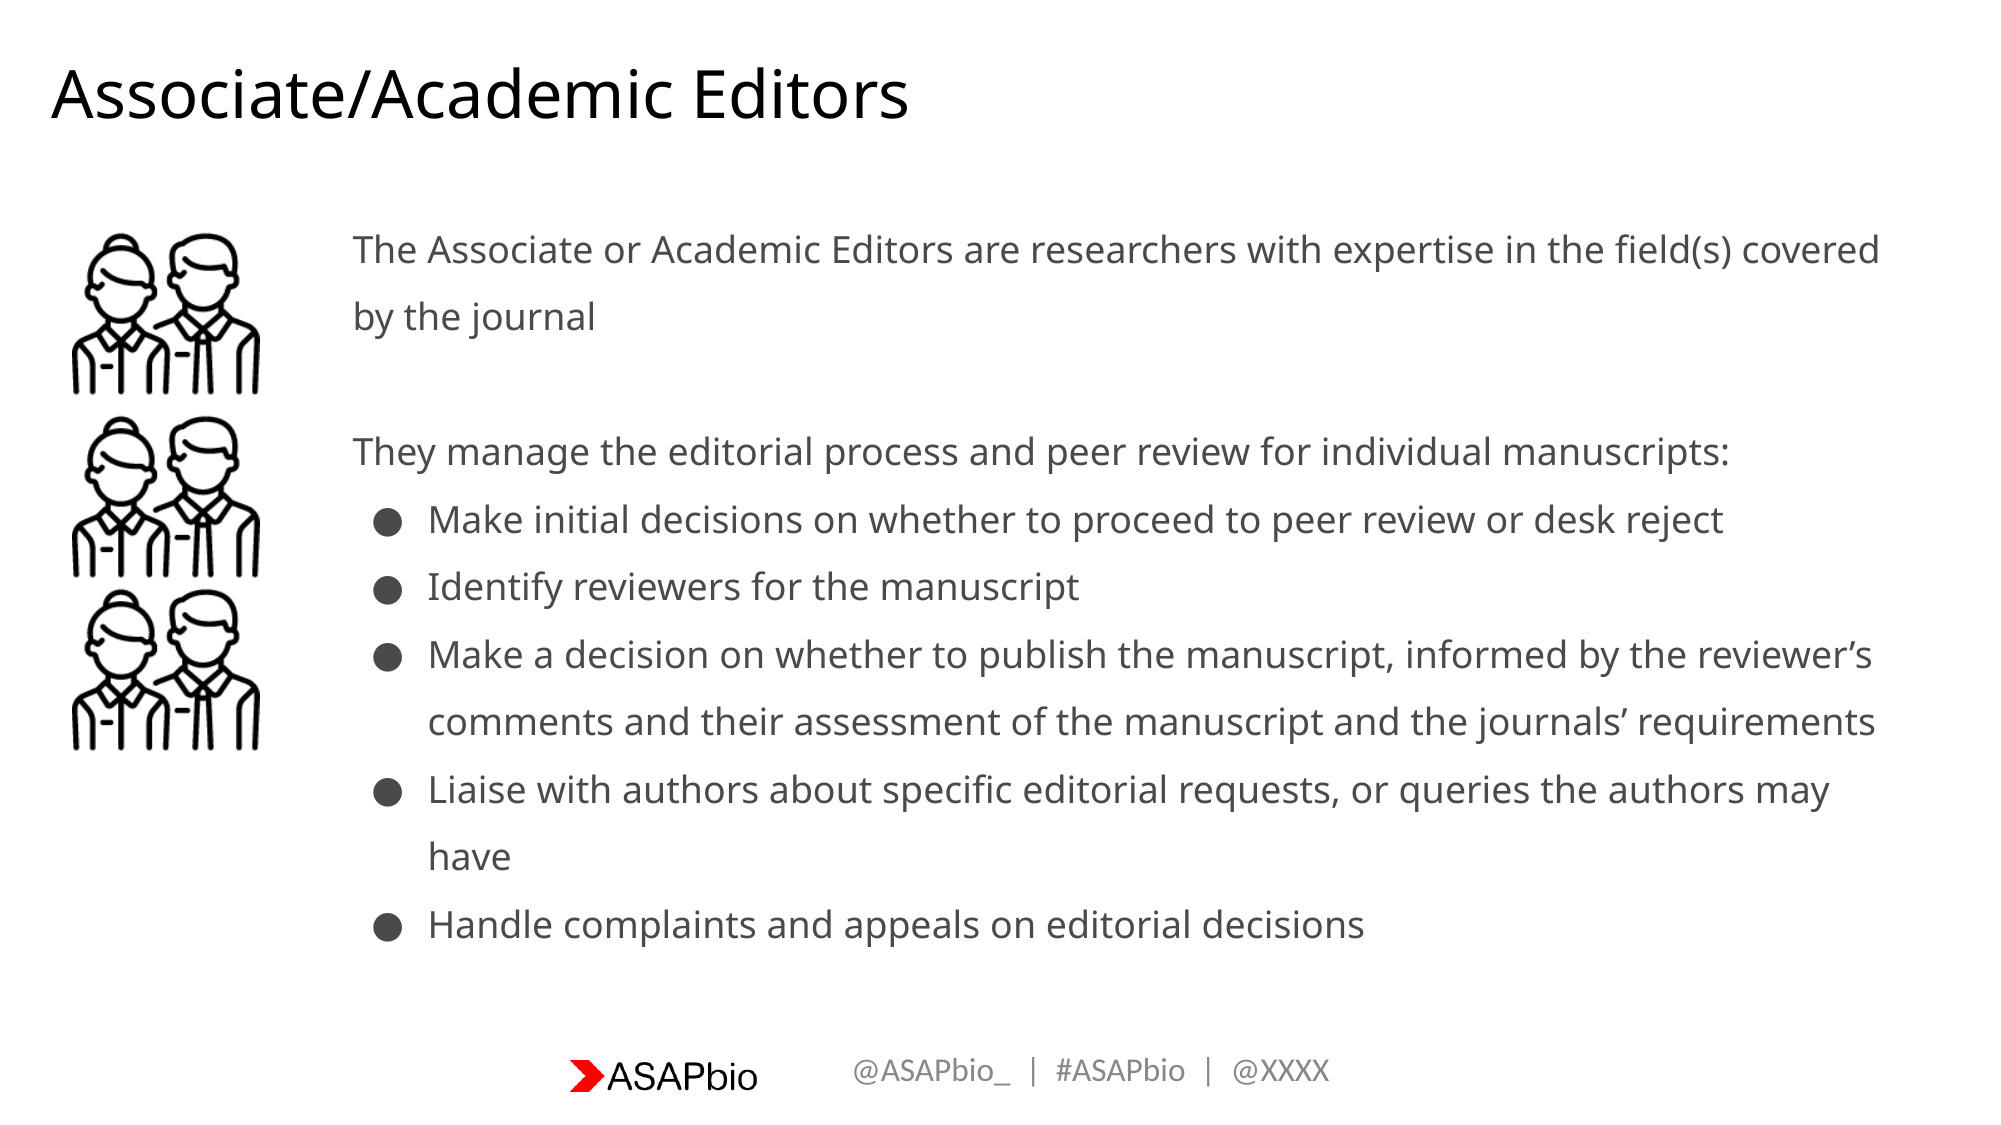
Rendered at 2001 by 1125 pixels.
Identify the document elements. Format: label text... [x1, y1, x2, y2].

text_box The Associate or Academic Editors are researchers with expertise in the field(s) covered by the journal They manage the editorial process and peer review for individual manuscripts: Make initial decisions on whether to proceed to peer review or desk reject Identify reviewers for the manuscript Make a decision on whether to publish the manuscript, informed by the reviewer’s comments and their assessment of the manuscript and the journals’ requirements Liaise with authors about specific editorial requests, or queries the authors may have Handle complaints and appeals on editorial decisions [337, 195, 1934, 1006]
title Associate/Academic Editors [36, 0, 945, 185]
picture [560, 1050, 767, 1102]
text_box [72, 222, 260, 763]
